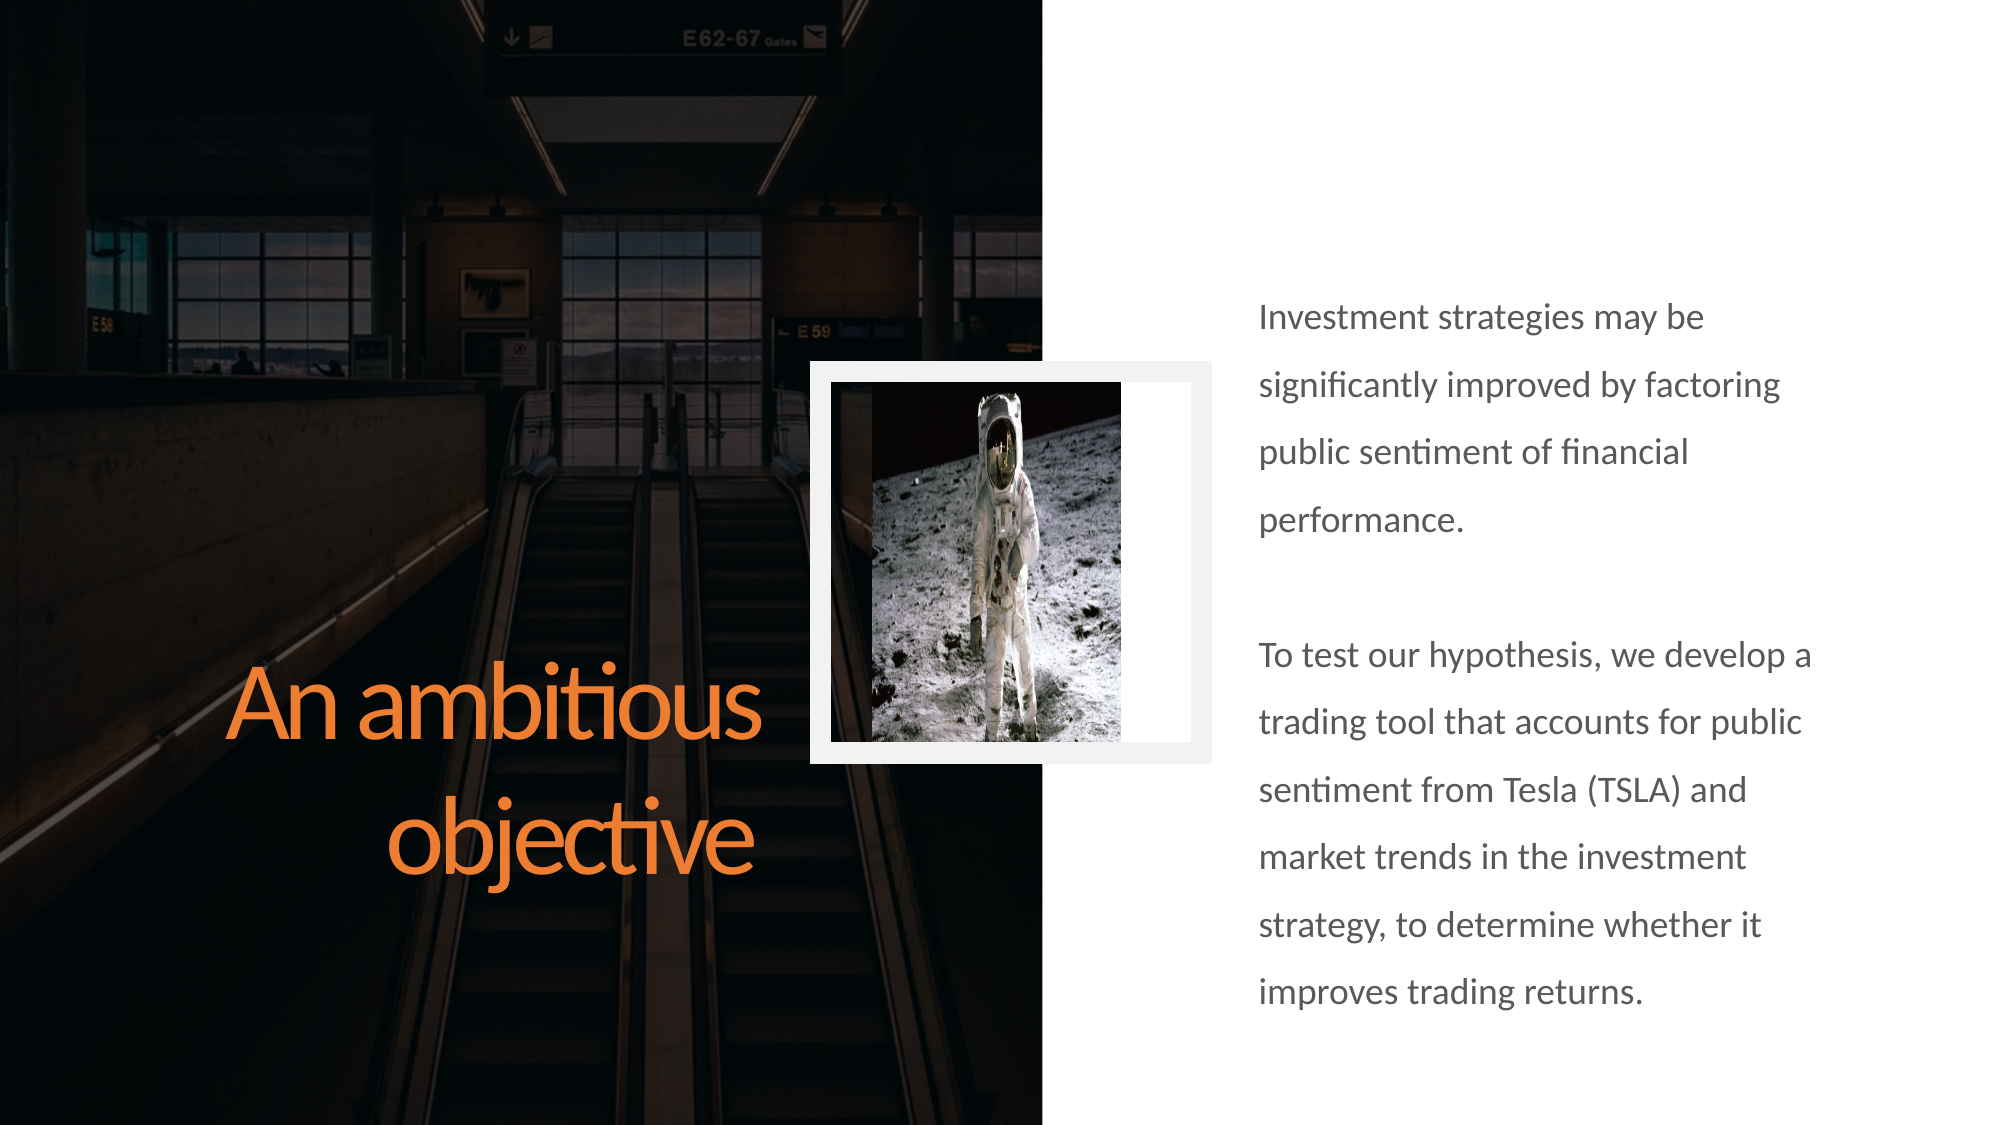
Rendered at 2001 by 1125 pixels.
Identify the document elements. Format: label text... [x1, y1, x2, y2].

picture [0, 0, 1191, 1125]
text_box Investment strategies may be significantly improved by factoring public sentiment of financial performance. To test our hypothesis, we develop a trading tool that accounts for public sentiment from Tesla (TSLA) and market trends in the investment strategy, to determine whether it improves trading returns. [1243, 262, 1839, 1020]
